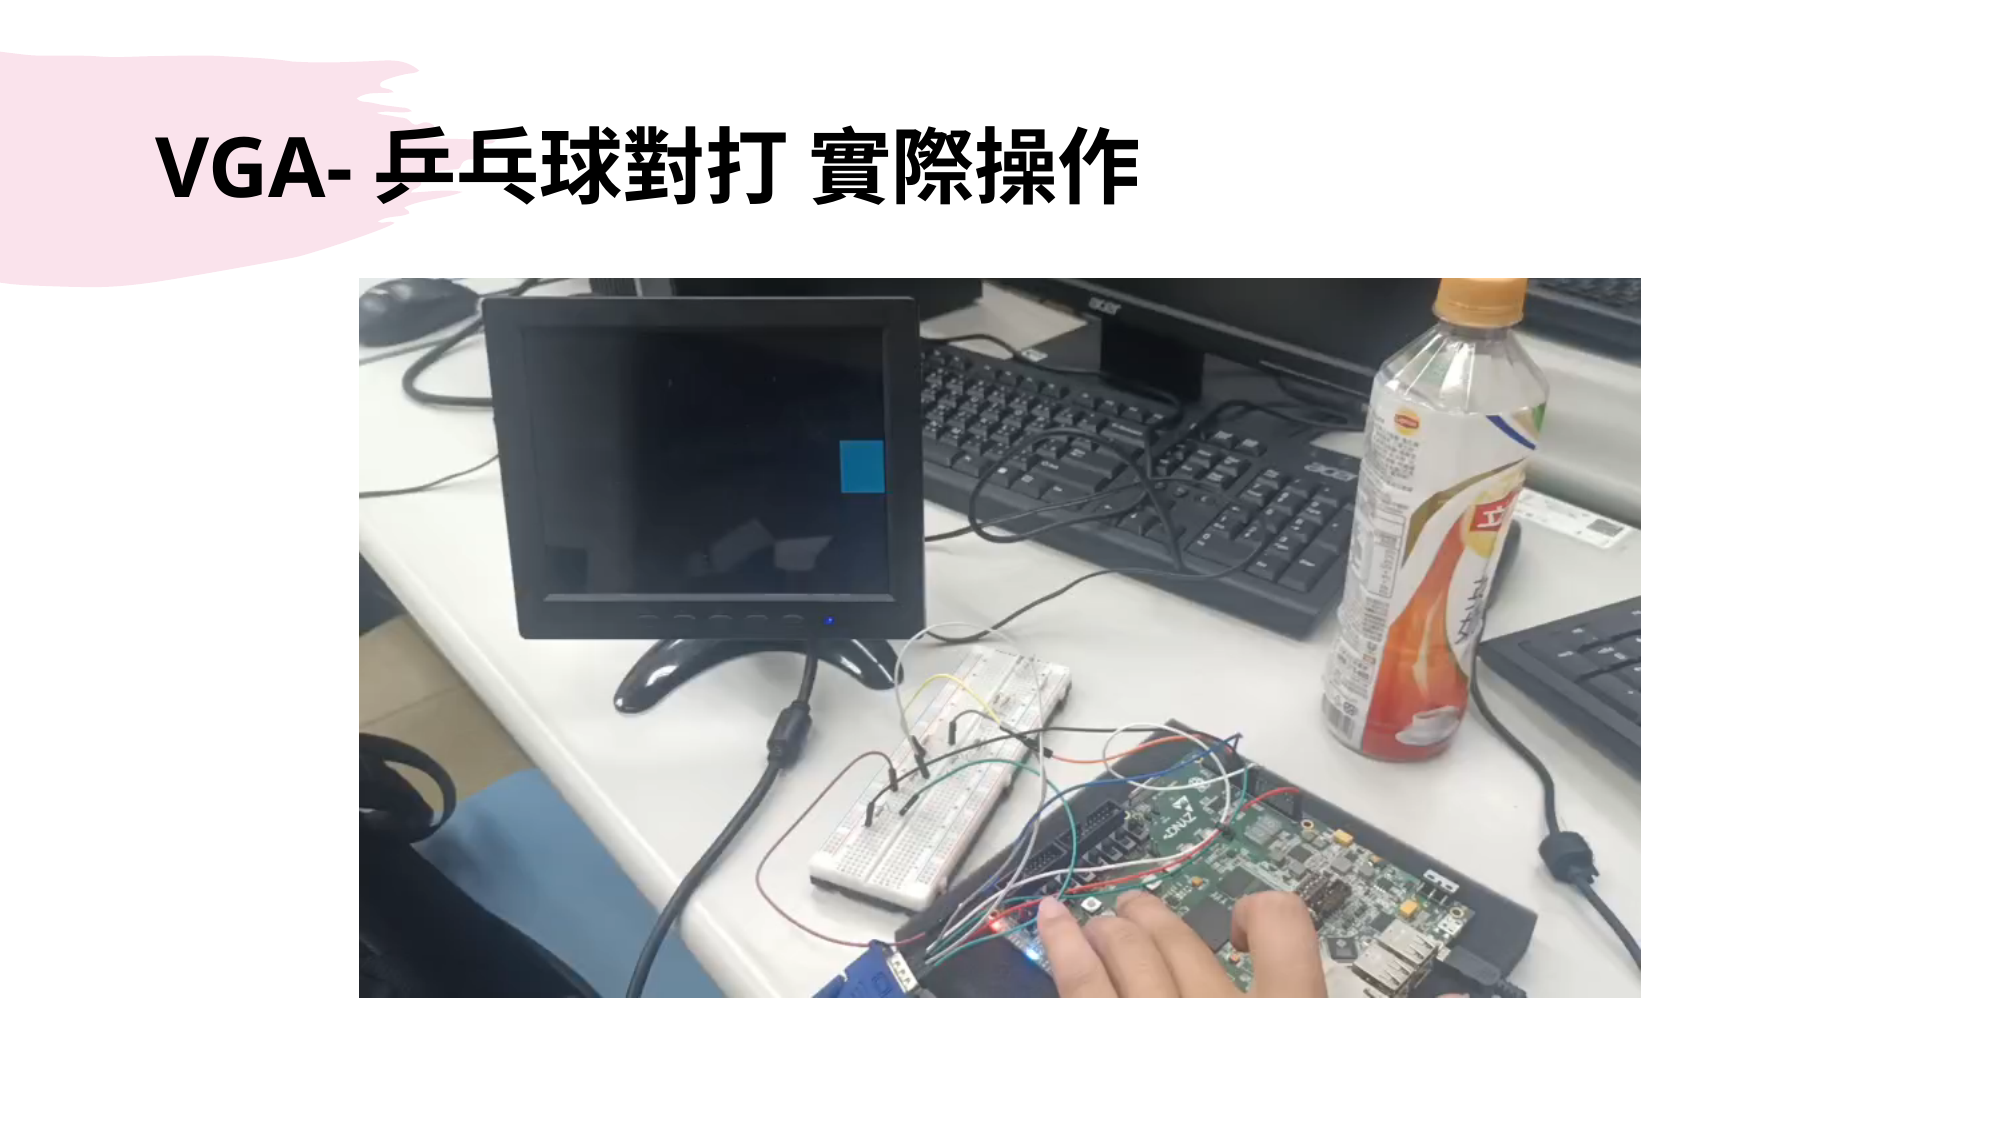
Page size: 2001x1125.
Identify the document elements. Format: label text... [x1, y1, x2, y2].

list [358, 277, 1642, 999]
title VGA-乒乓球對打 實際操作 [137, 59, 1863, 278]
